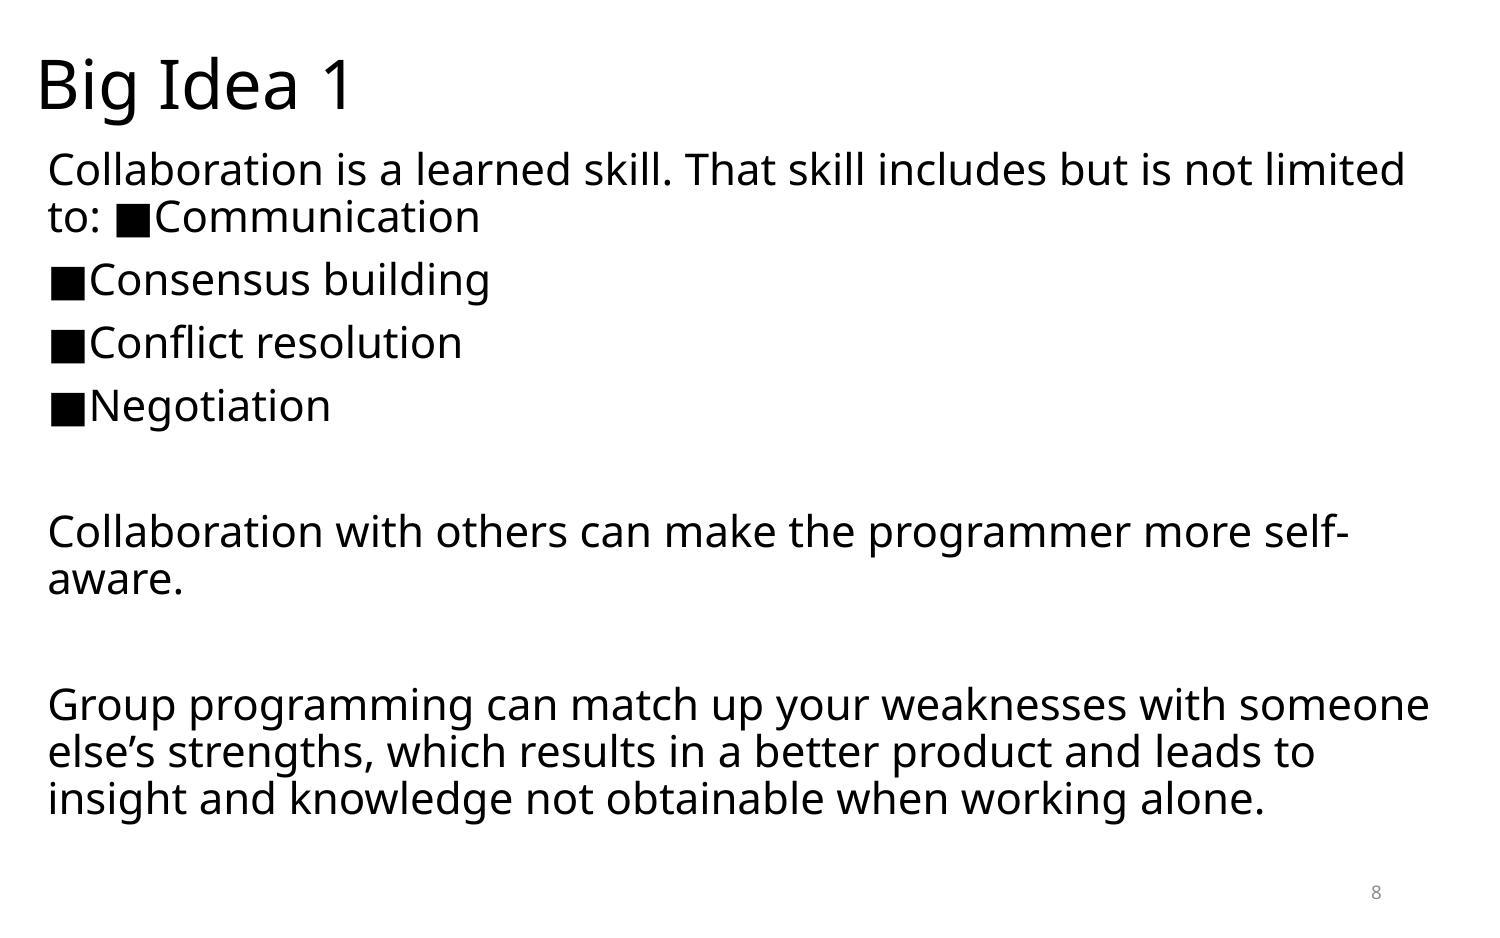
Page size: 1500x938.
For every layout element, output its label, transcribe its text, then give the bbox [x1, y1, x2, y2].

list ﻿﻿Collaboration is a learned skill. That skill includes but is not limited to: ■​Communication ■​Consensus building ■​Conflict resolution ■​Negotiation ﻿ Collaboration with others can make the programmer more self-aware. Group programming can match up your weaknesses with someone else’s strengths, which results in a better product and leads to insight and knowledge not obtainable when working alone. ﻿ [32, 140, 1460, 919]
slide_number 8 [1059, 868, 1397, 919]
title Big Idea 1 [20, 18, 1315, 157]
